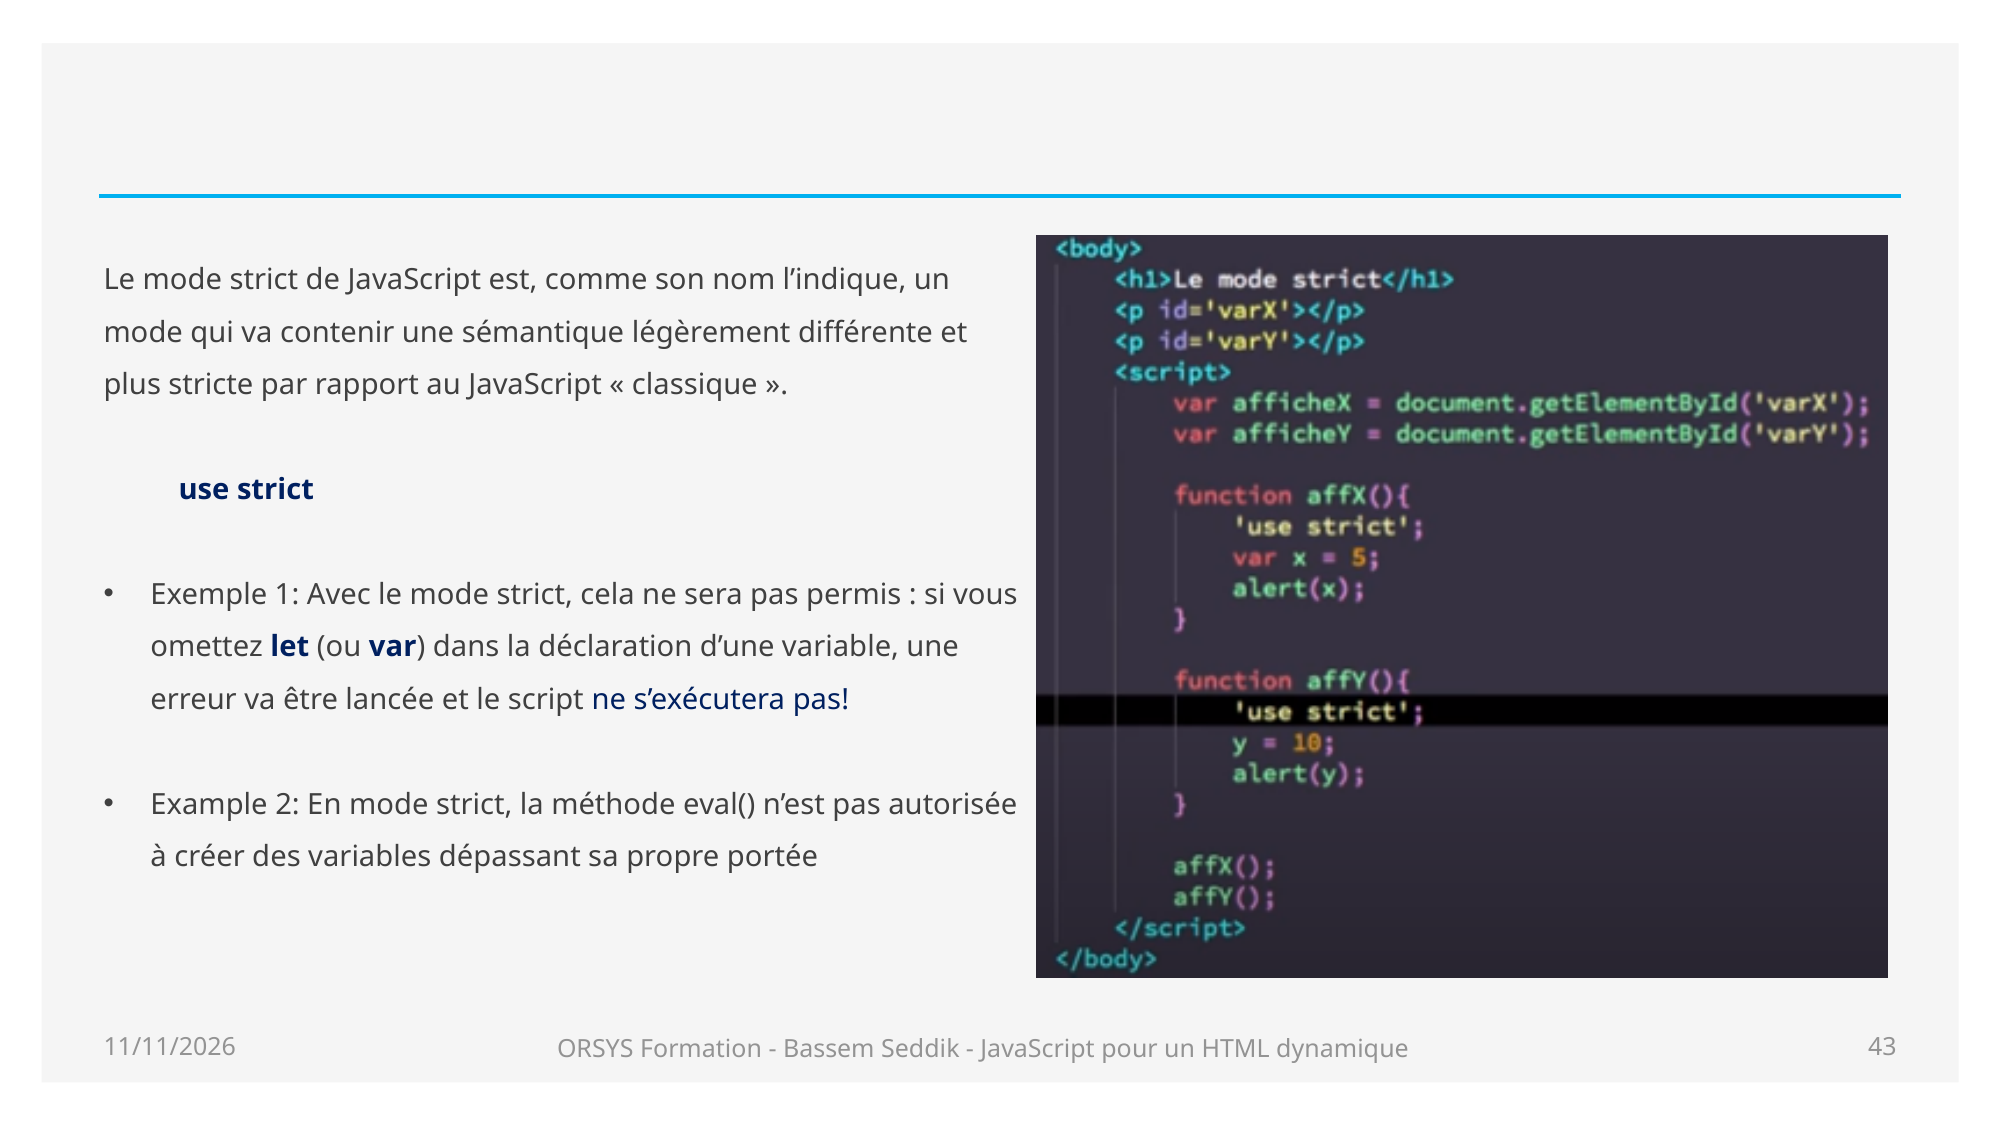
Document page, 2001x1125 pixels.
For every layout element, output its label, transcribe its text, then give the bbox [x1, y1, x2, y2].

footer ORSYS Formation - Bassem Seddik - JavaScript pour un HTML dynamique [340, 1017, 1626, 1078]
picture [1036, 235, 1888, 978]
list Le mode strict de JavaScript est, comme son nom l’indique, un mode qui va contenir une sémantique légèrement différente et plus stricte par rapport au JavaScript « classique ». use strict Exemple 1: Avec le mode strict, cela ne sera pas permis : si vous omettez let (ou var) dans la déclaration d’une variable, une erreur va être lancée et le script ne s’exécutera pas! Example 2: En mode strict, la méthode eval() n’est pas autorisée à créer des variables dépassant sa propre portée [88, 235, 1036, 978]
slide_number 43 [1626, 1017, 1912, 1078]
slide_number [88, 1017, 340, 1078]
